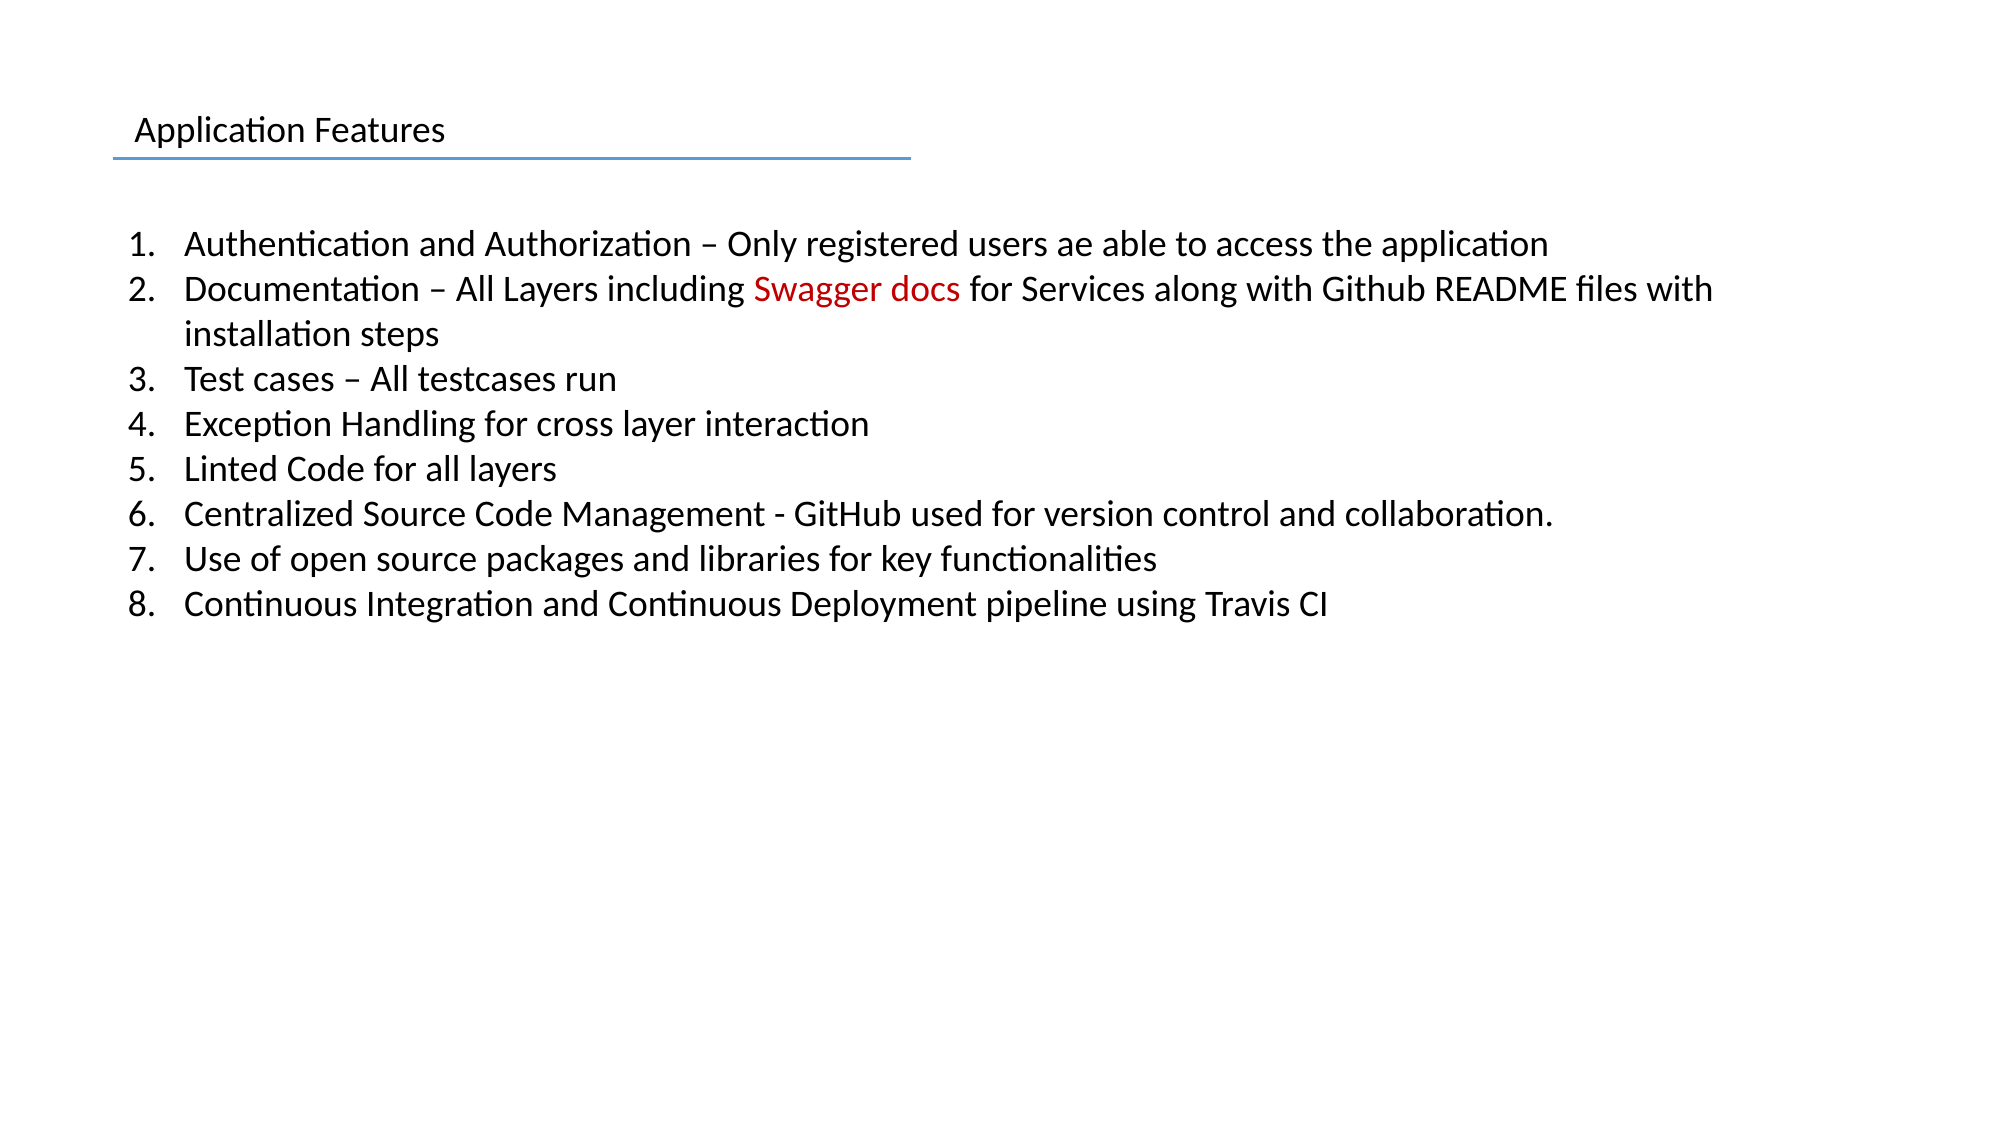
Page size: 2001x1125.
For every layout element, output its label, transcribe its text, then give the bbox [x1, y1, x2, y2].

text_box Application Features [119, 97, 462, 158]
text_box Authentication and Authorization – Only registered users ae able to access the application Documentation – All Layers including Swagger docs for Services along with Github README files with installation steps Test cases – All testcases run Exception Handling for cross layer interaction Linted Code for all layers Centralized Source Code Management - GitHub used for version control and collaboration. Use of open source packages and libraries for key functionalities Continuous Integration and Continuous Deployment pipeline using Travis CI [113, 211, 1891, 677]
